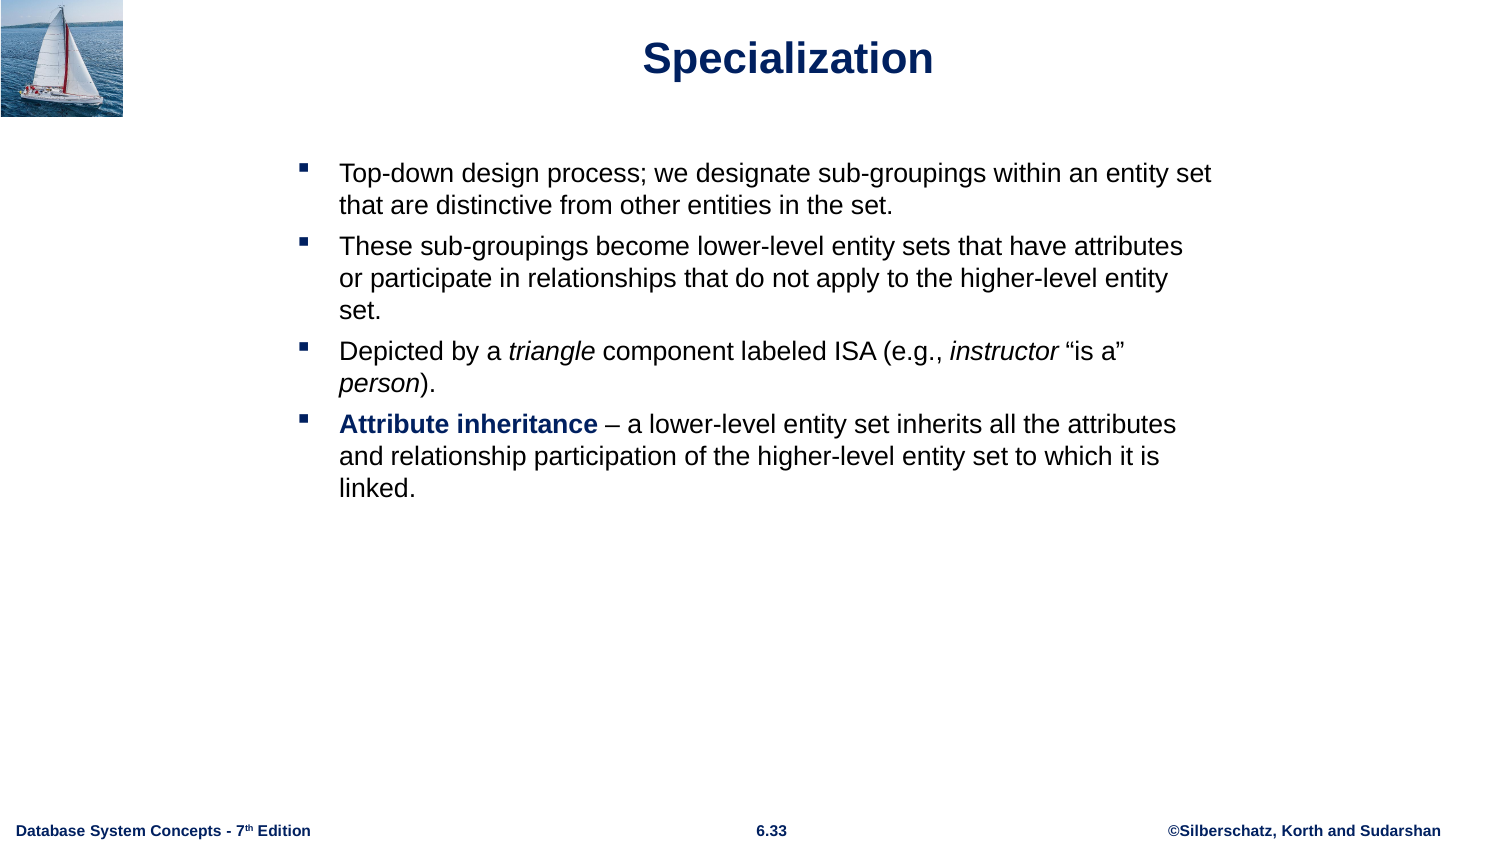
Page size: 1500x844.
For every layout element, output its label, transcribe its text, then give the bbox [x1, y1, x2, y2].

title Specialization [125, 14, 1452, 90]
list Top-down design process; we designate sub-groupings within an entity set that are distinctive from other entities in the set. These sub-groupings become lower-level entity sets that have attributes or participate in relationships that do not apply to the higher-level entity set. Depicted by a triangle component labeled ISA (e.g., instructor “is a” person). Attribute inheritance – a lower-level entity set inherits all the attributes and relationship participation of the higher-level entity set to which it is linked. [282, 148, 1227, 632]
picture [0, 0, 123, 117]
